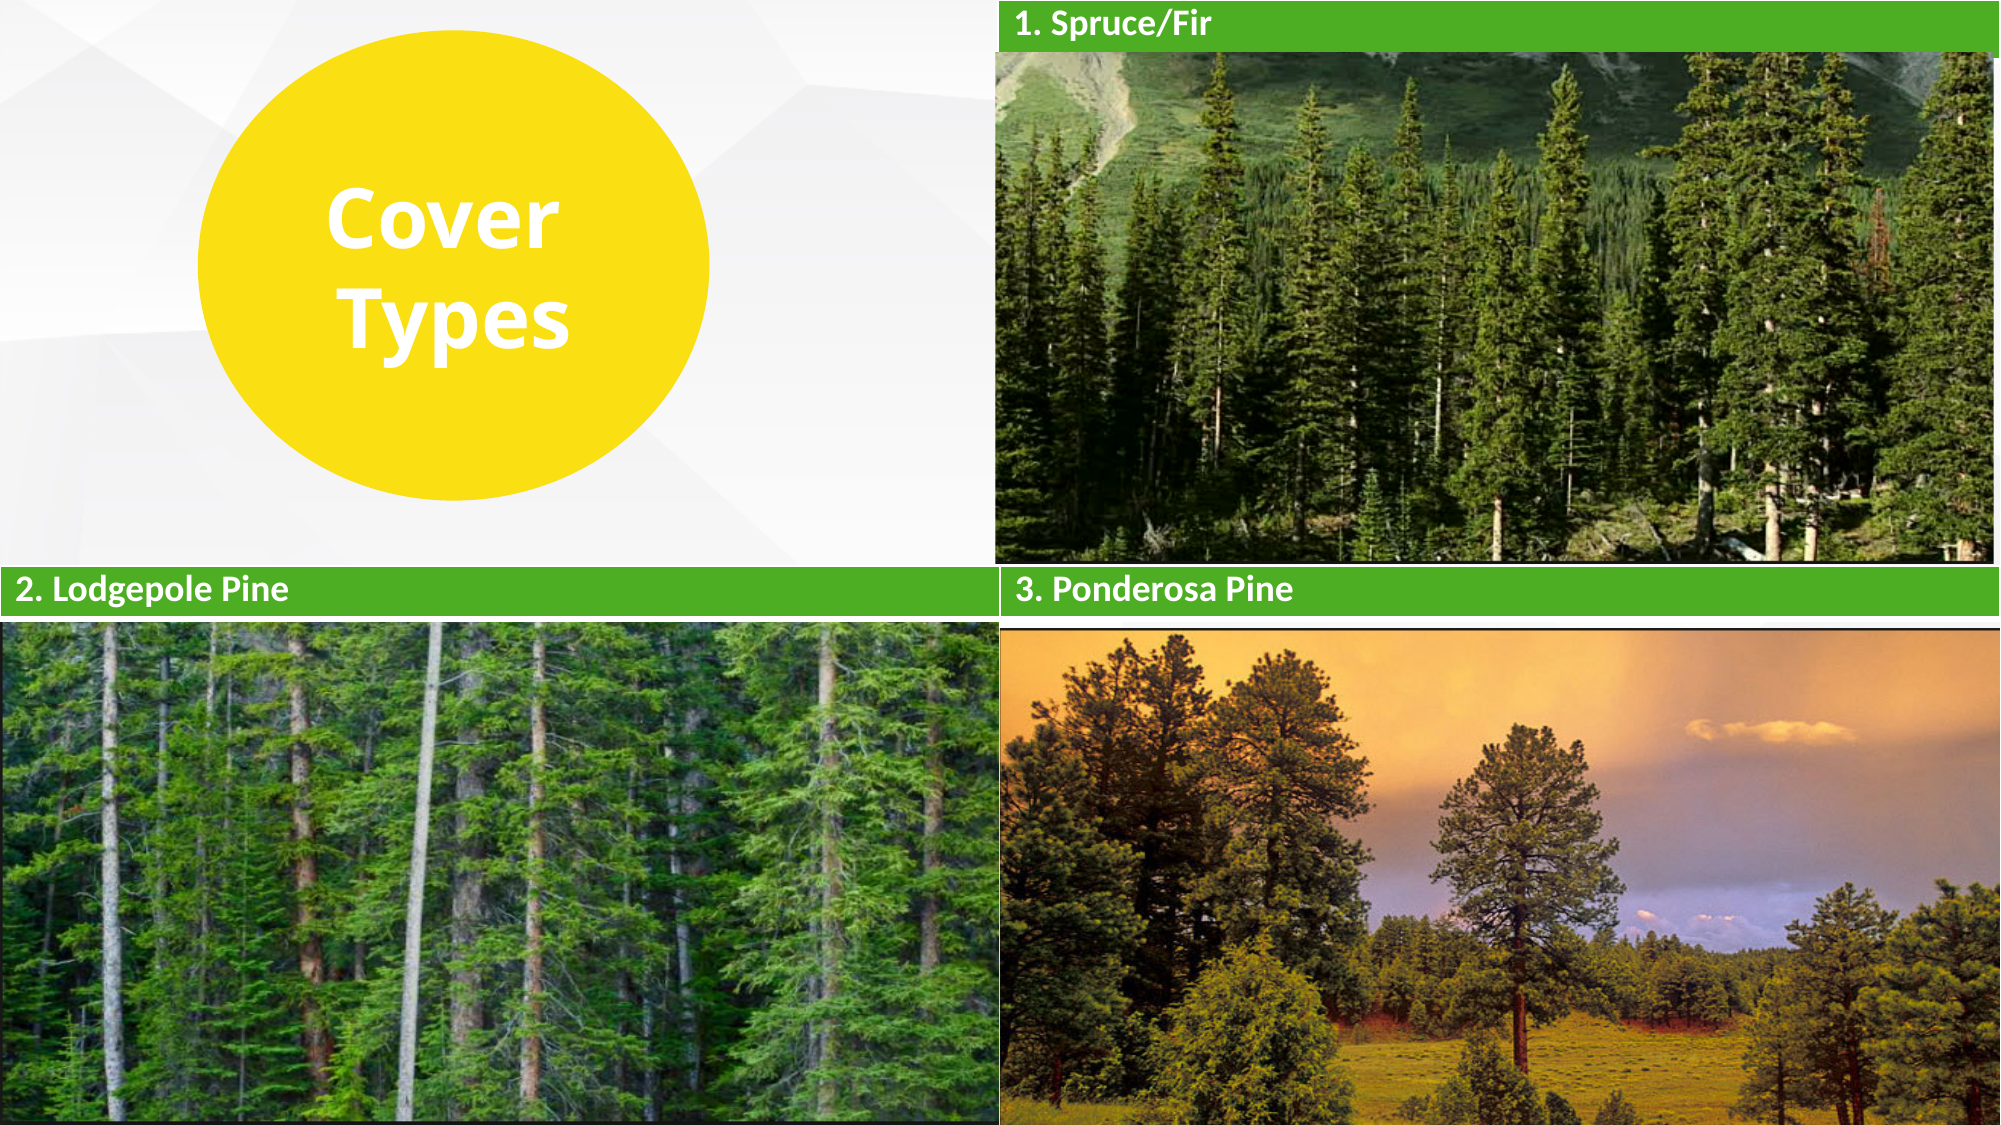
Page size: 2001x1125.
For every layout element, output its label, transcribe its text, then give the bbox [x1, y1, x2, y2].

table_header 1. Spruce/Fir [999, 1, 1999, 58]
table_header 3. Ponderosa Pine [1001, 567, 1999, 616]
picture [0, 0, 2001, 1125]
text_box Cover Types [196, 29, 711, 502]
